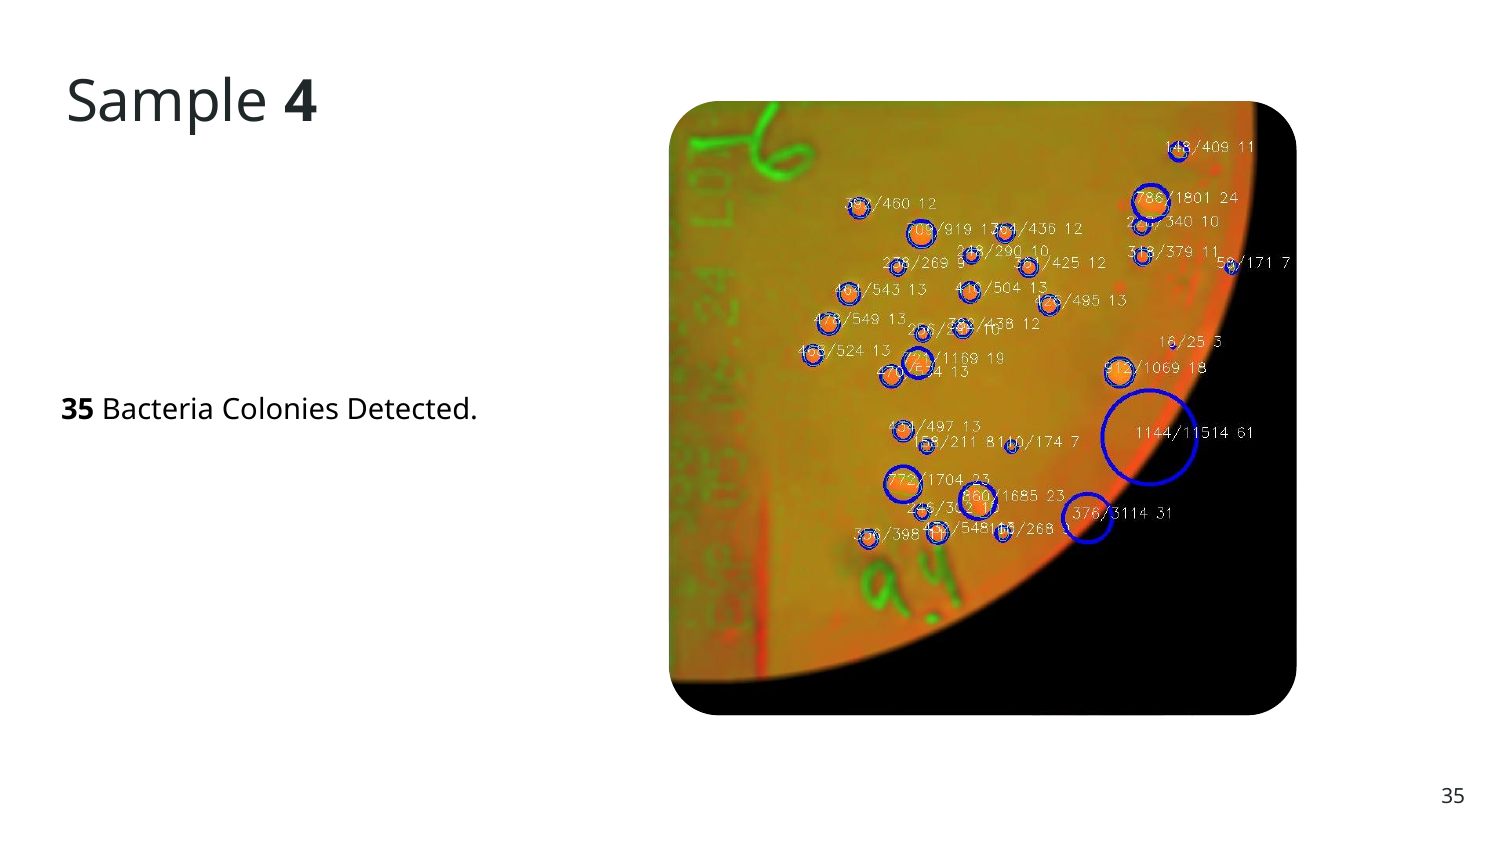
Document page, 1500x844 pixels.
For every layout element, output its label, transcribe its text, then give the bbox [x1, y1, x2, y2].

slide_number 35 [1389, 764, 1480, 830]
text_box 35 Bacteria Colonies Detected. [0, 375, 584, 441]
picture [668, 100, 1297, 716]
title Sample 4 [51, 48, 521, 259]
